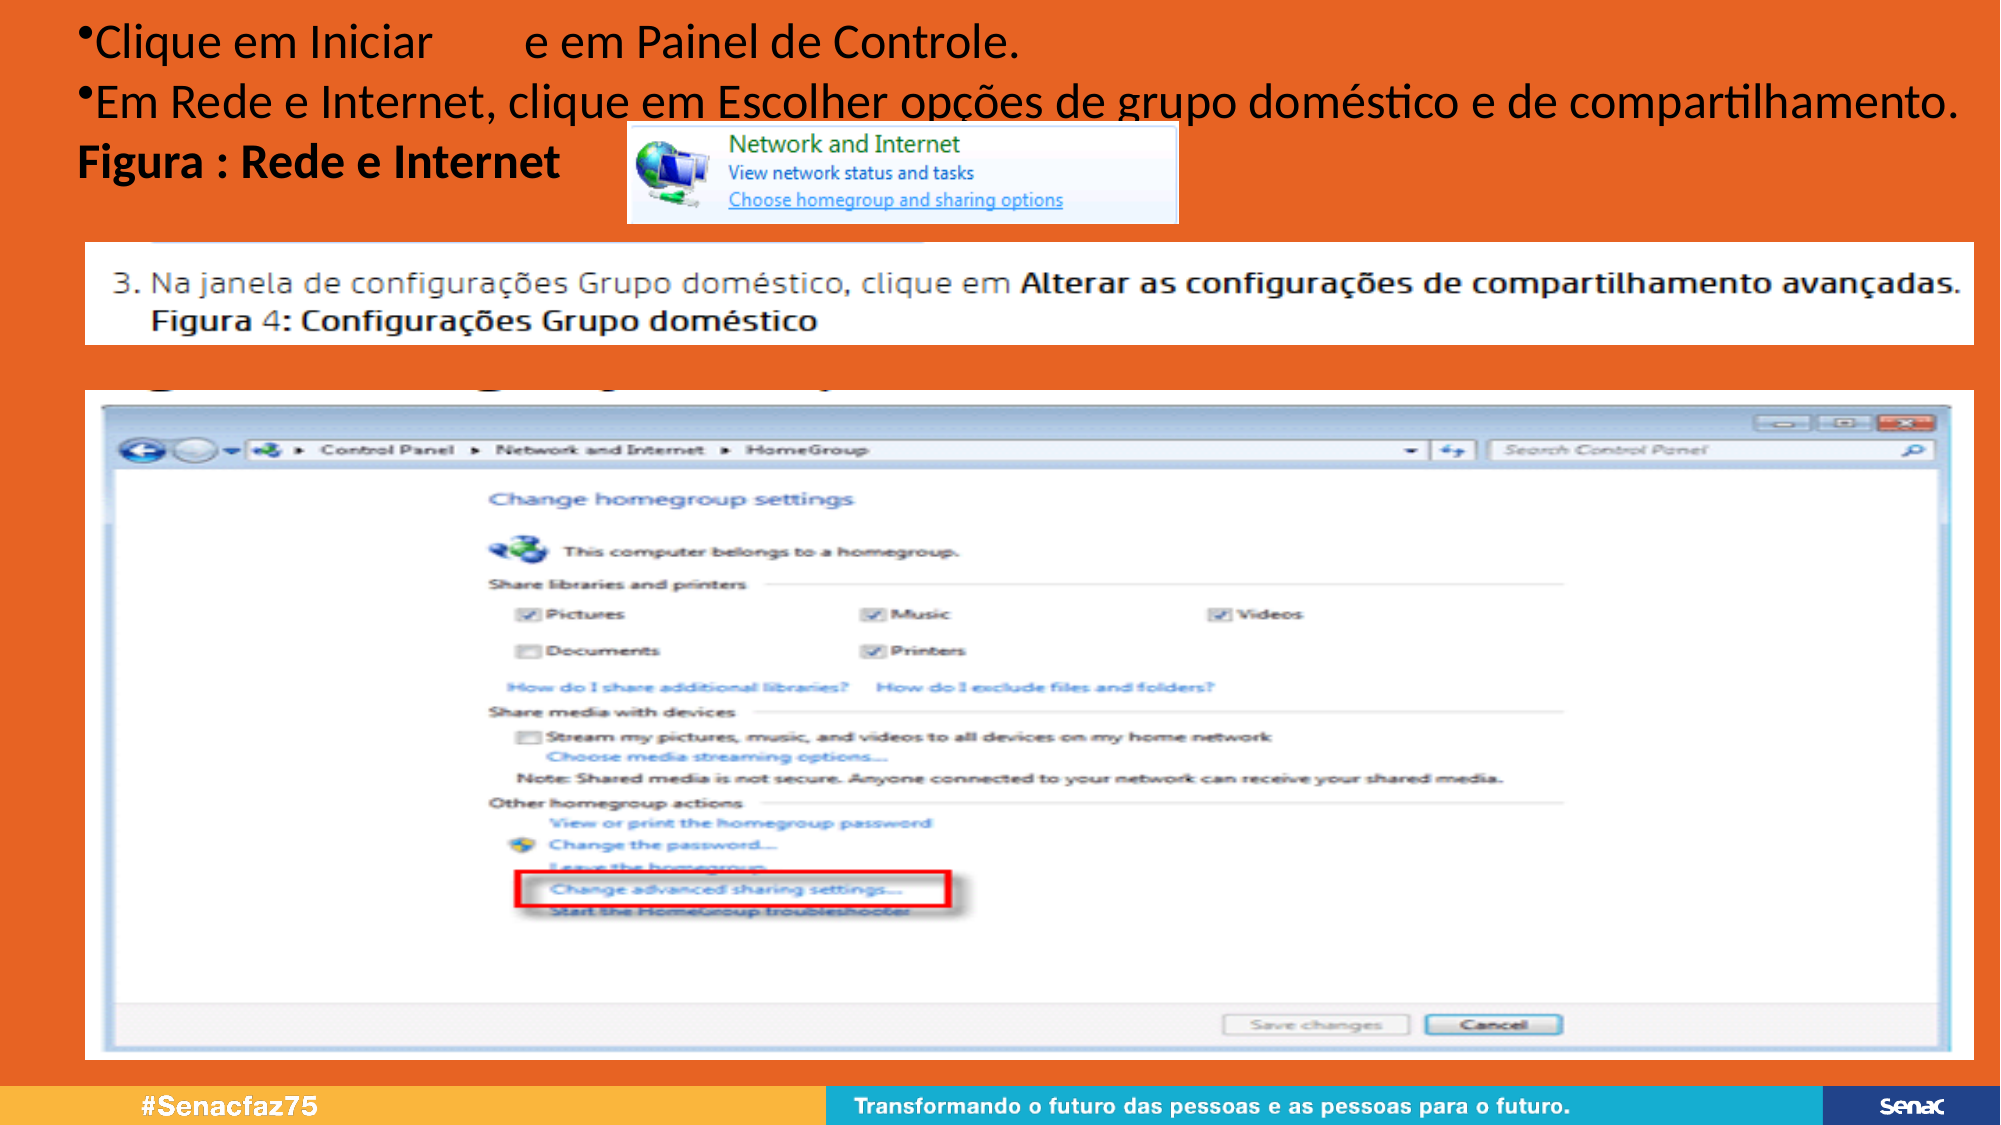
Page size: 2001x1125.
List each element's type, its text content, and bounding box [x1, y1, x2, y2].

picture [0, 1078, 2000, 1125]
picture [85, 390, 1974, 1060]
picture [85, 242, 1974, 345]
picture [627, 121, 1179, 224]
text_box Clique em Iniciar e em Painel de Controle. Em Rede e Internet, clique em Escolher opções de grupo doméstico e de compartilhamento. Figura : Rede e Internet [62, 0, 1988, 196]
